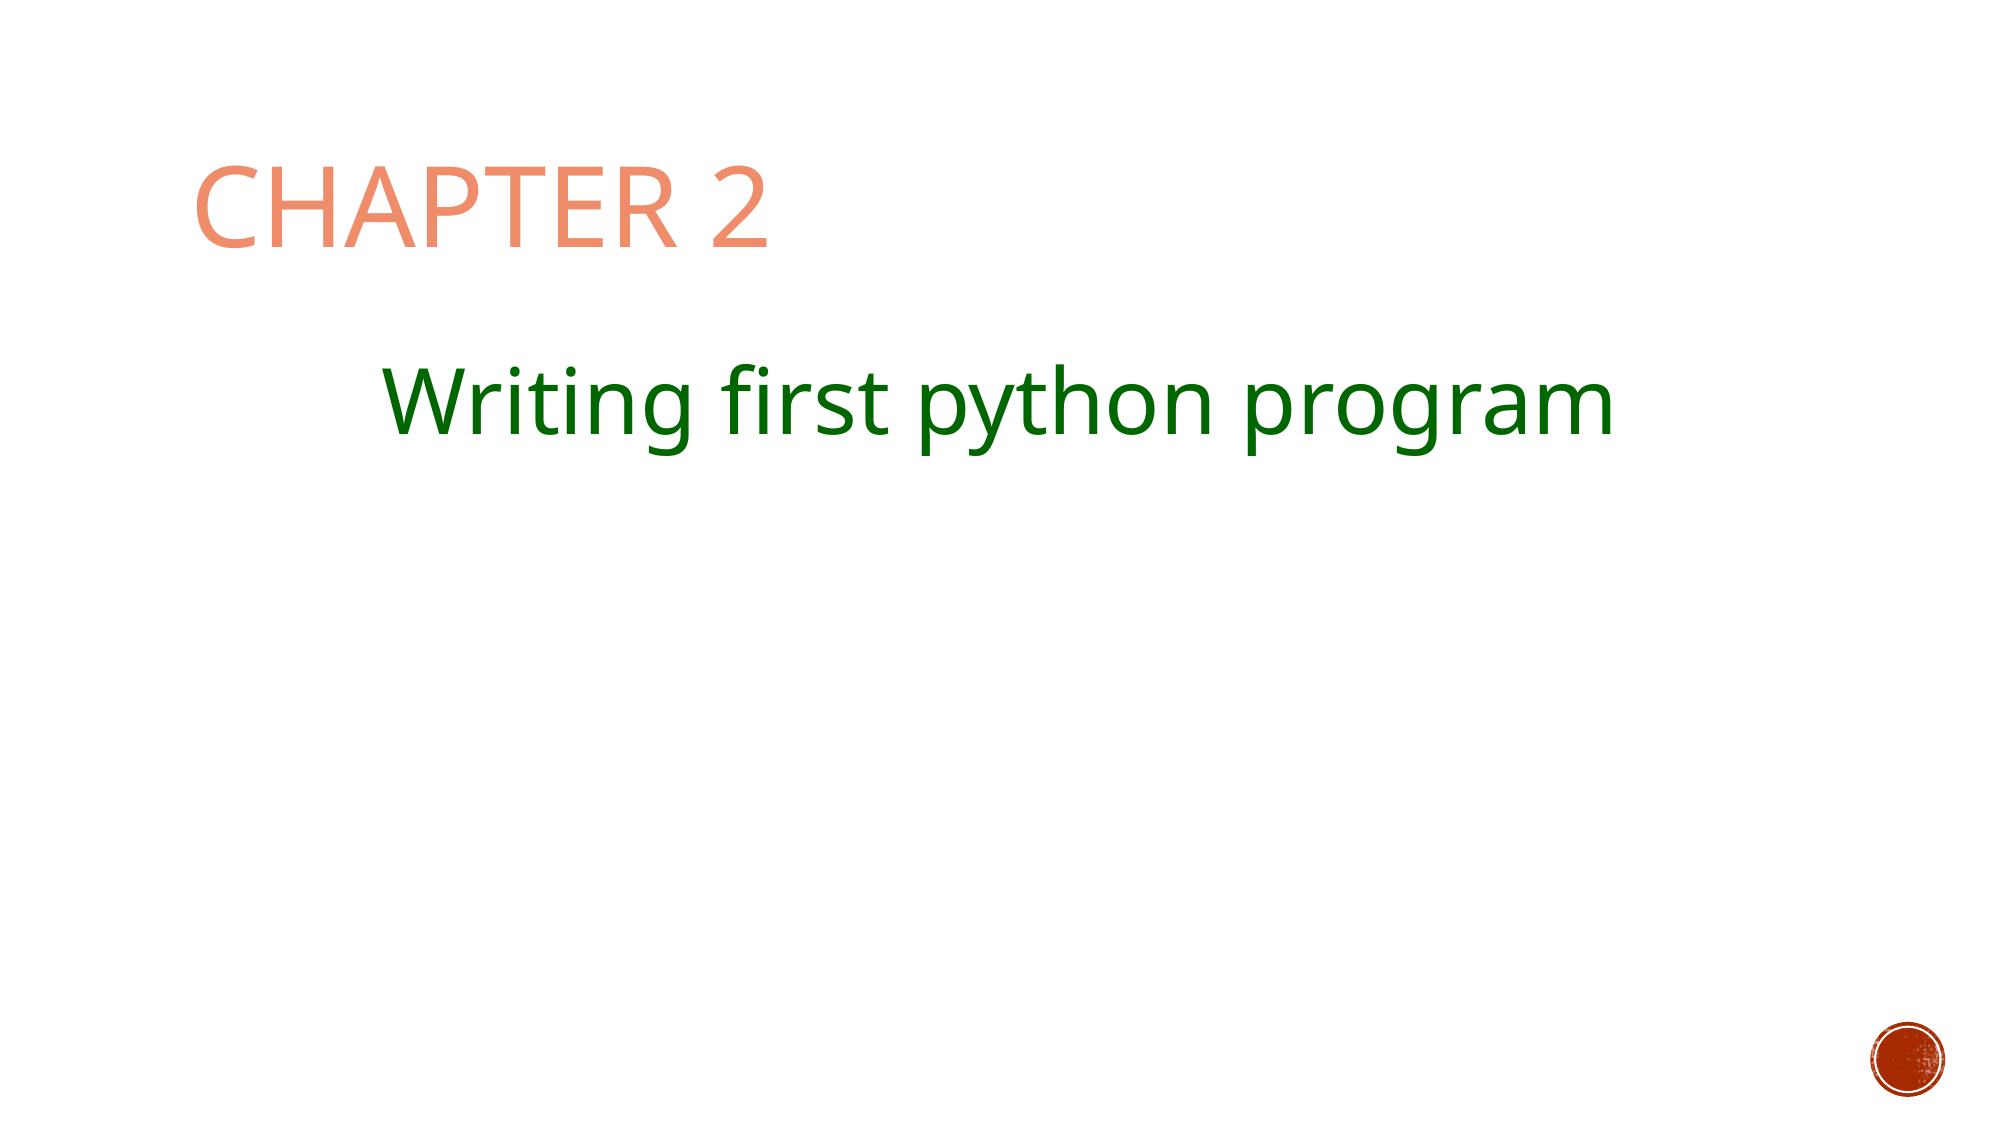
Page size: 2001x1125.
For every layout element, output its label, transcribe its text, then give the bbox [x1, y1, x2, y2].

title Chapter 2 [175, 79, 1826, 344]
list Writing first python program [175, 348, 1826, 1013]
